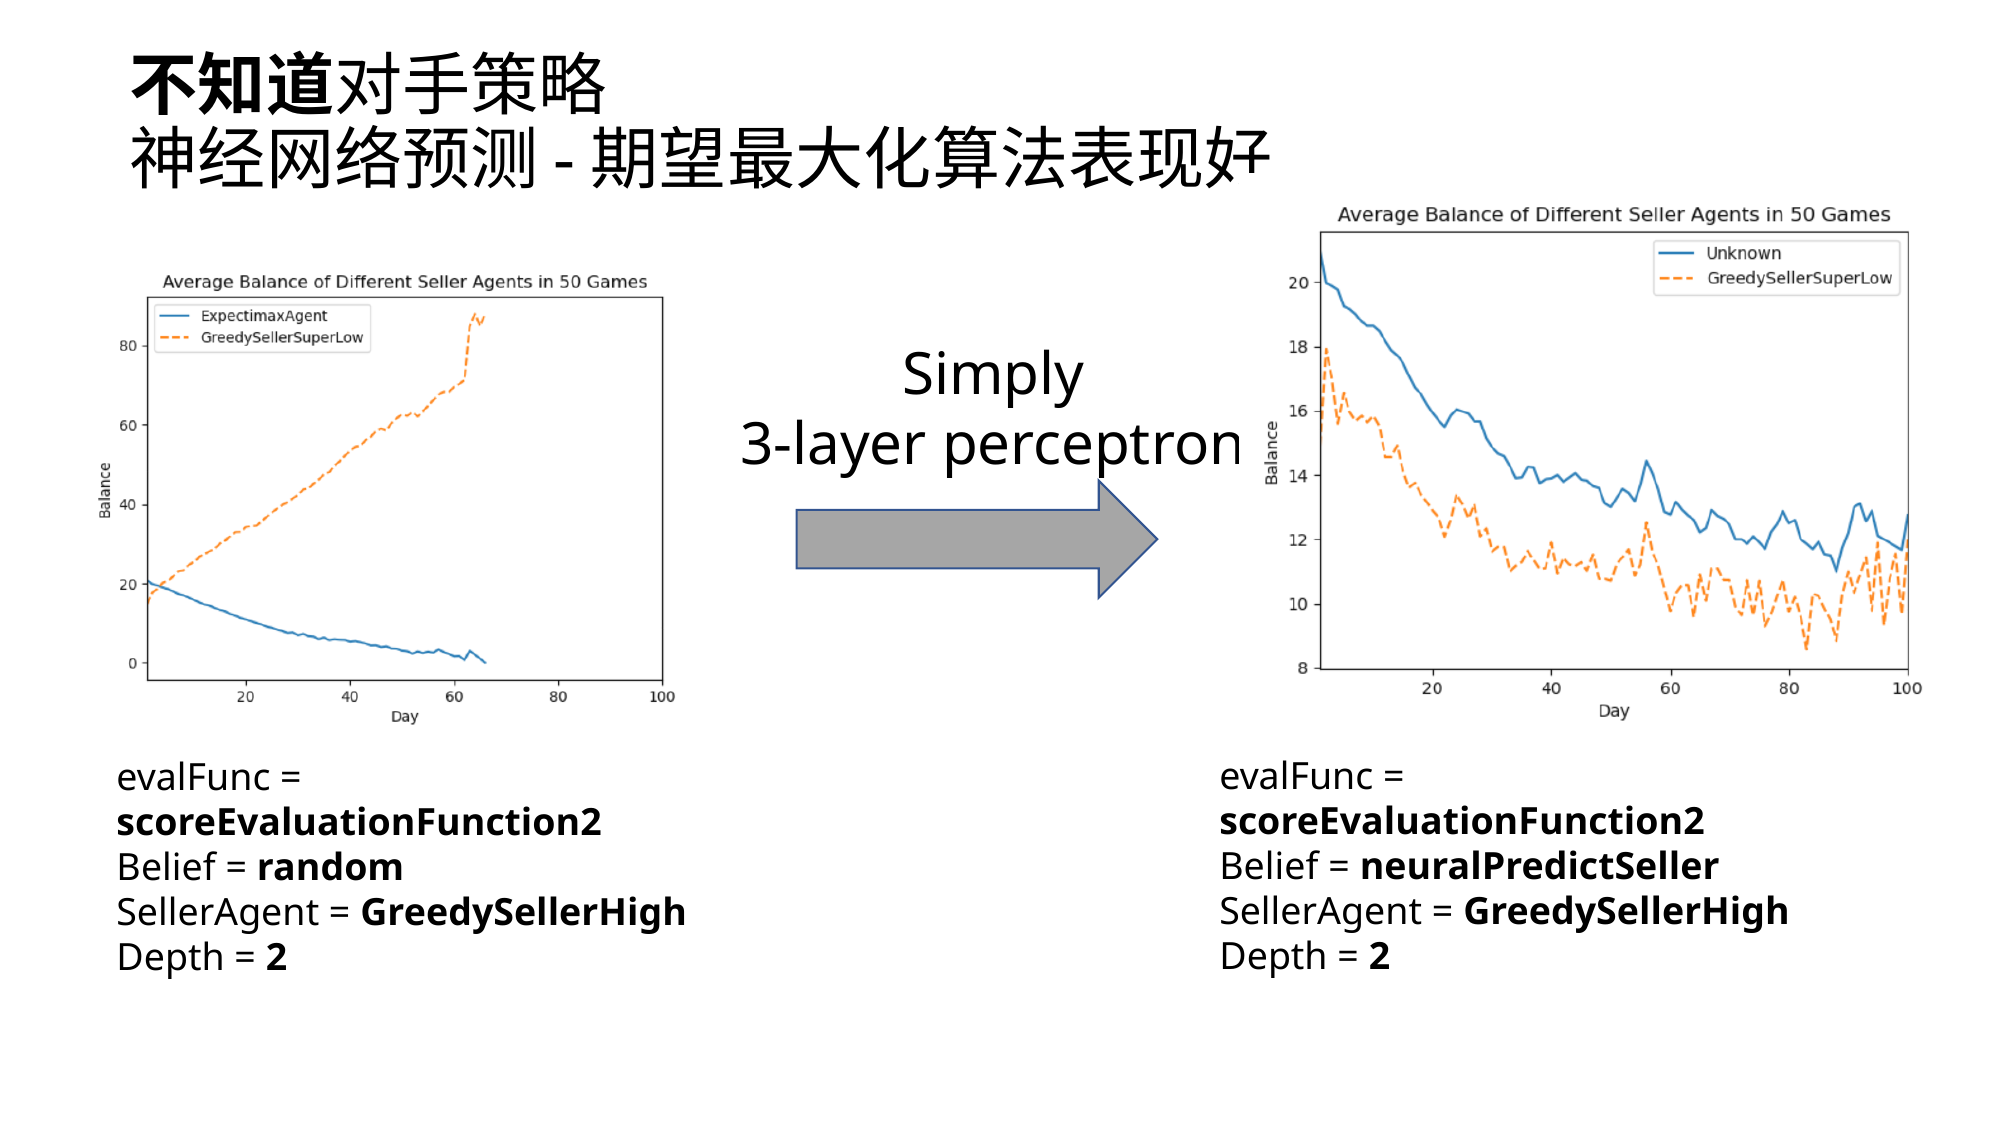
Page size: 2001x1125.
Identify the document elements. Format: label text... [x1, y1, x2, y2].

text_box evalFunc = scoreEvaluationFunction2 Belief = neuralPredictSeller SellerAgent = GreedySellerHigh Depth = 2 [1204, 745, 1888, 985]
text_box [795, 484, 1159, 601]
picture [1239, 173, 1963, 723]
text_box Simply 3-layer perceptron [725, 328, 1239, 484]
picture [71, 243, 720, 732]
text_box evalFunc = scoreEvaluationFunction2 Belief = random SellerAgent = GreedySellerHigh Depth = 2 [101, 745, 766, 986]
title 不知道对手策略 神经网络预测-期望最大化算法表现好 [114, 42, 1840, 207]
